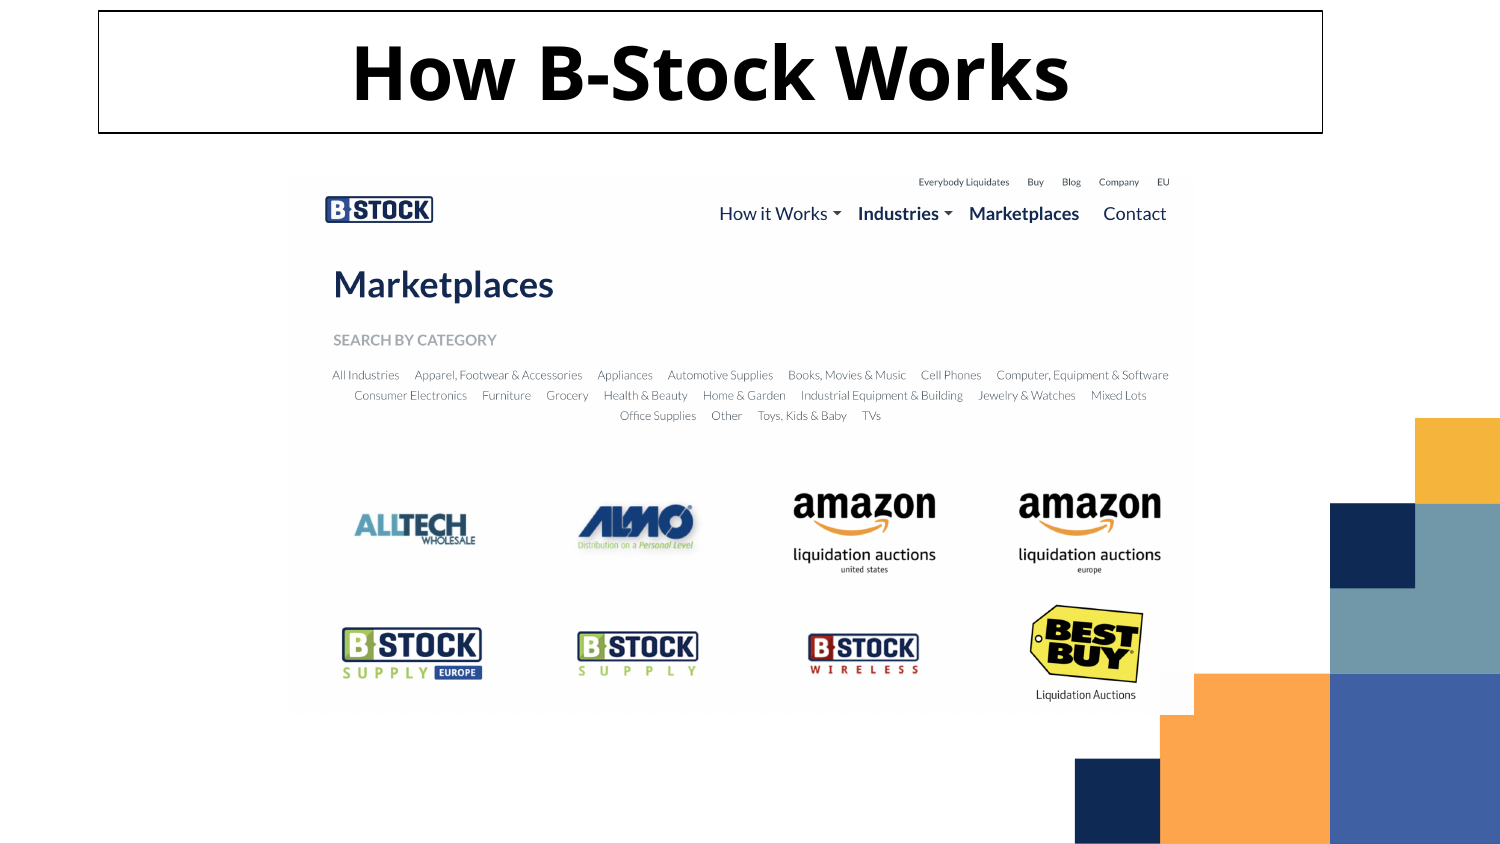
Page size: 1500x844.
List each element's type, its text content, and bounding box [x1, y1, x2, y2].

text_box [1159, 673, 1330, 844]
picture [287, 176, 1194, 715]
text_box How B-Stock Works [98, 10, 1323, 133]
text_box [1330, 504, 1500, 673]
text_box [1074, 758, 1161, 844]
text_box [1415, 418, 1500, 504]
text_box [1330, 503, 1416, 589]
text_box [1330, 673, 1500, 844]
